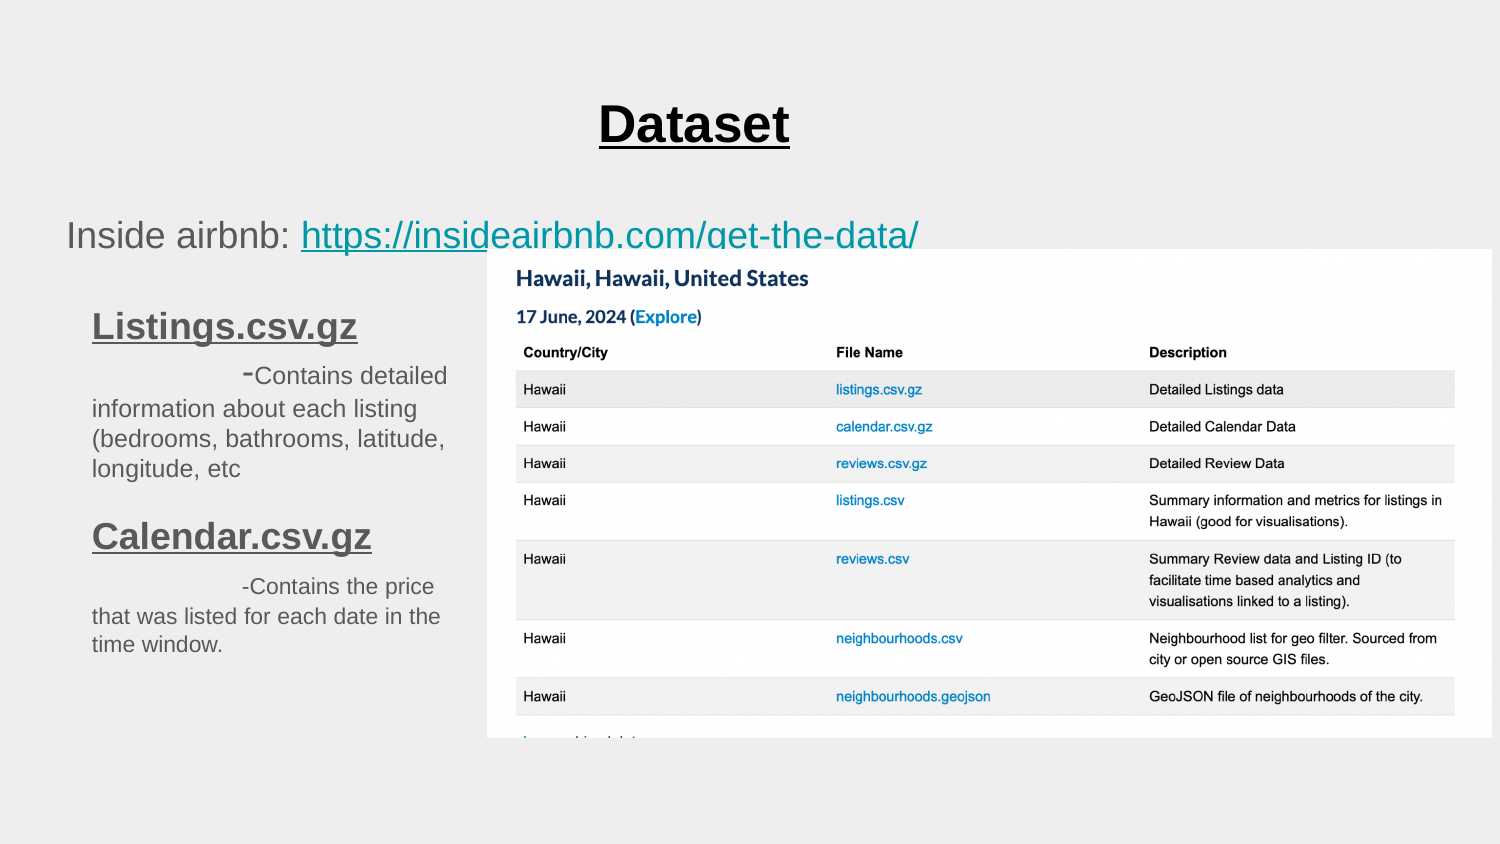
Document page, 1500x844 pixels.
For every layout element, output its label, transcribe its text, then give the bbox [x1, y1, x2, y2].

title Dataset [583, 74, 877, 169]
picture [486, 249, 1492, 738]
text_box Listings.csv.gz -Contains detailed information about each listing (bedrooms, bathrooms, latitude, longitude, etc Calendar.csv.gz -Contains the price that was listed for each date in the time window. [76, 287, 470, 402]
list Inside airbnb: https://insideairbnb.com/get-the-data/ [51, 189, 1449, 750]
